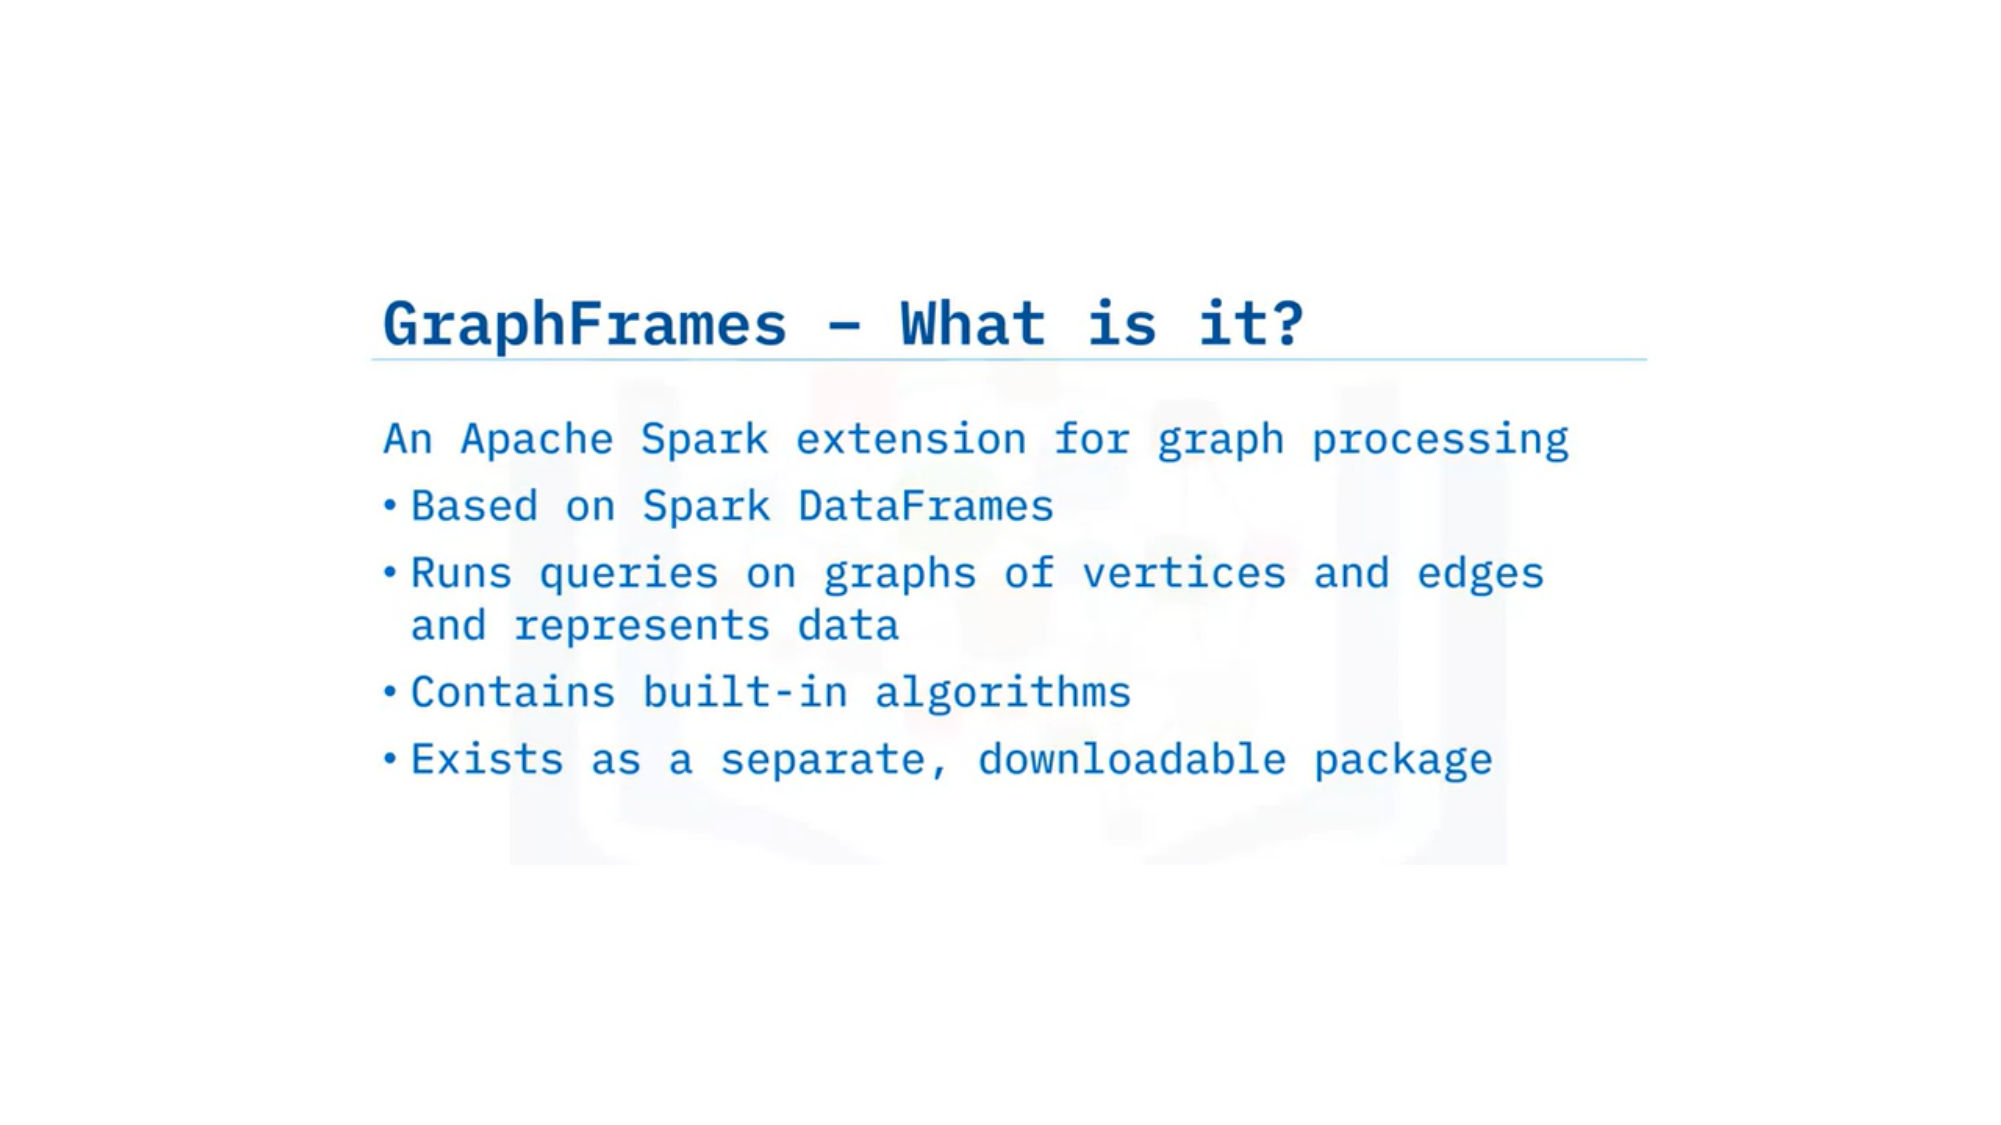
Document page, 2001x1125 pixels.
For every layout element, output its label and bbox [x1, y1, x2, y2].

picture [337, 260, 1663, 865]
